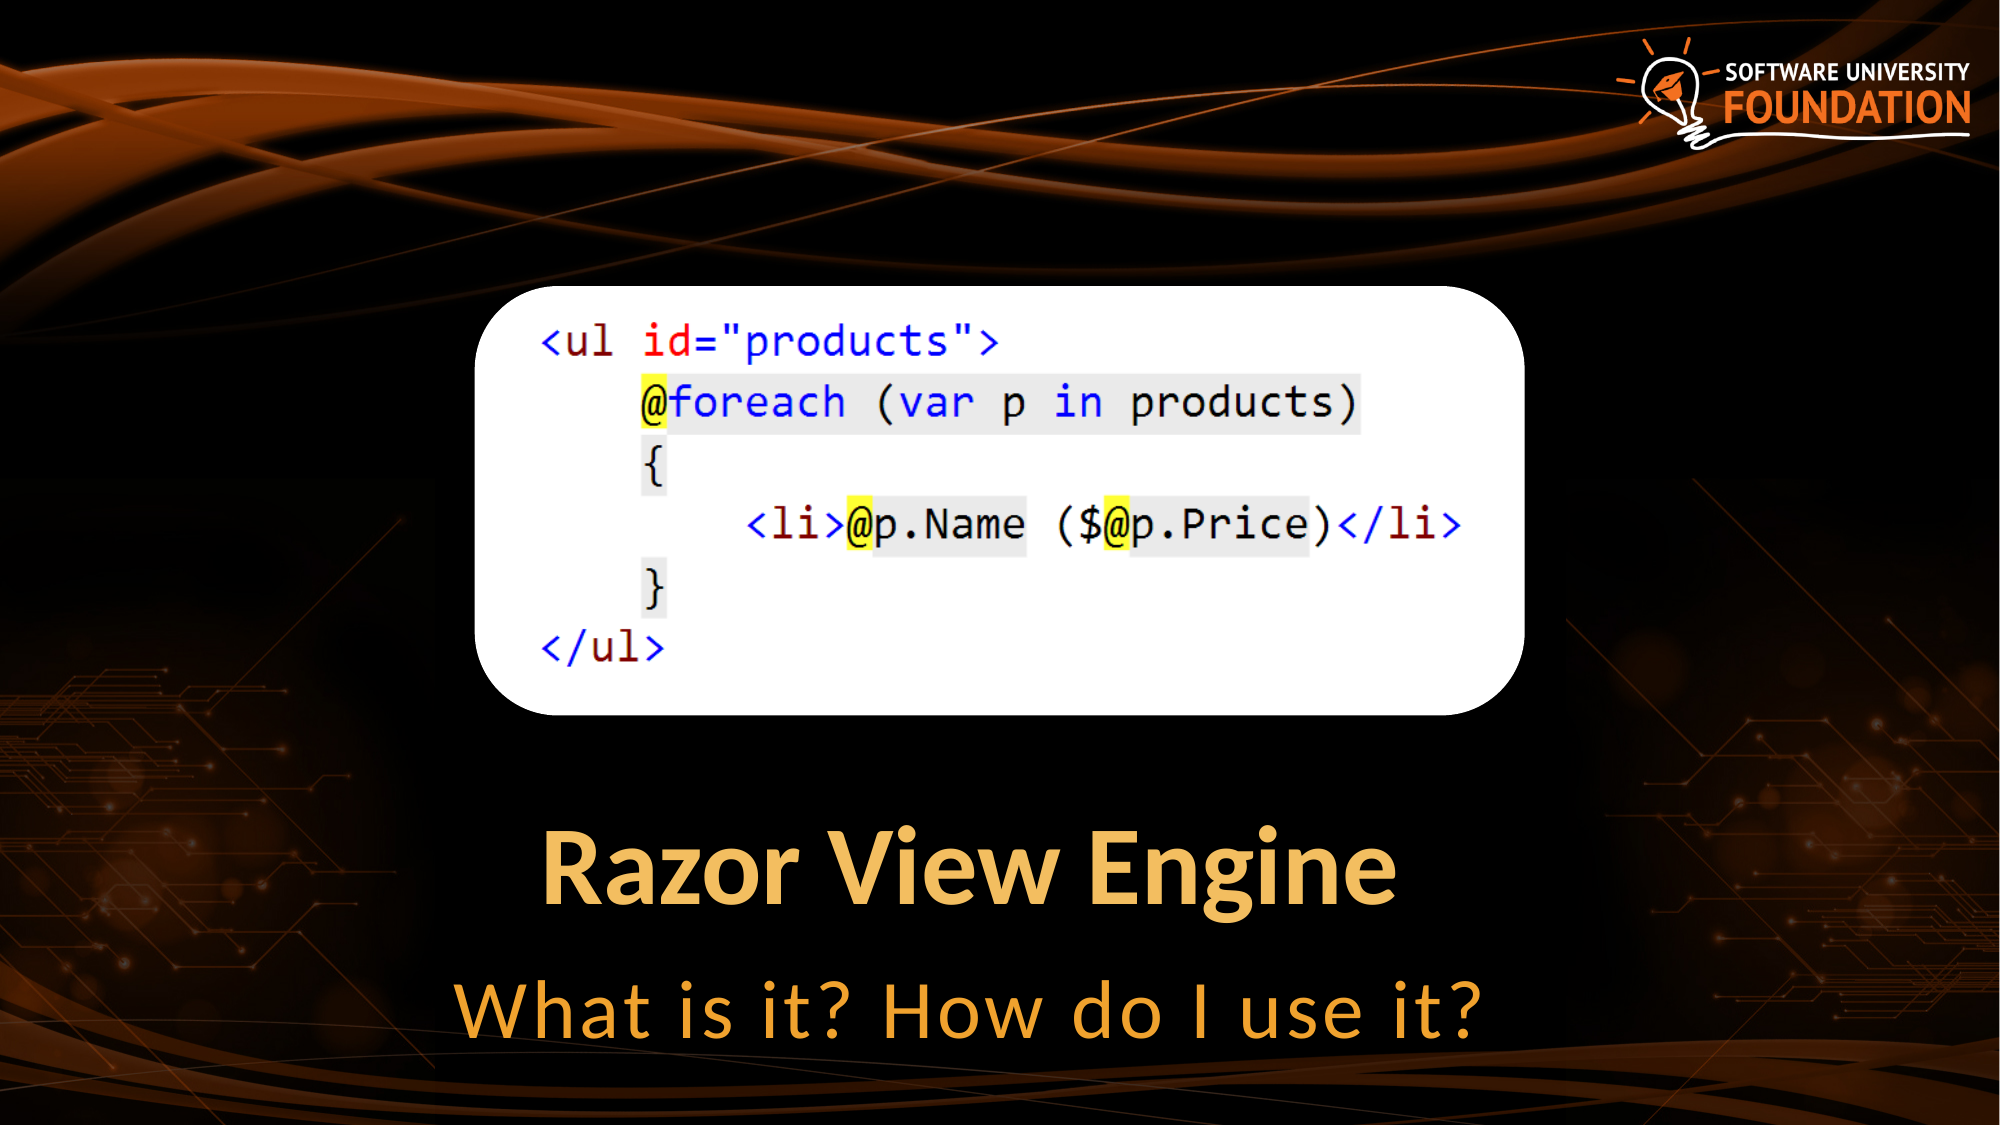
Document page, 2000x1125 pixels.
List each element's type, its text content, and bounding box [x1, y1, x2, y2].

list What is it? How do I use it? [237, 944, 1704, 1057]
picture [0, 0, 2000, 1125]
title Razor View Engine [237, 800, 1704, 935]
